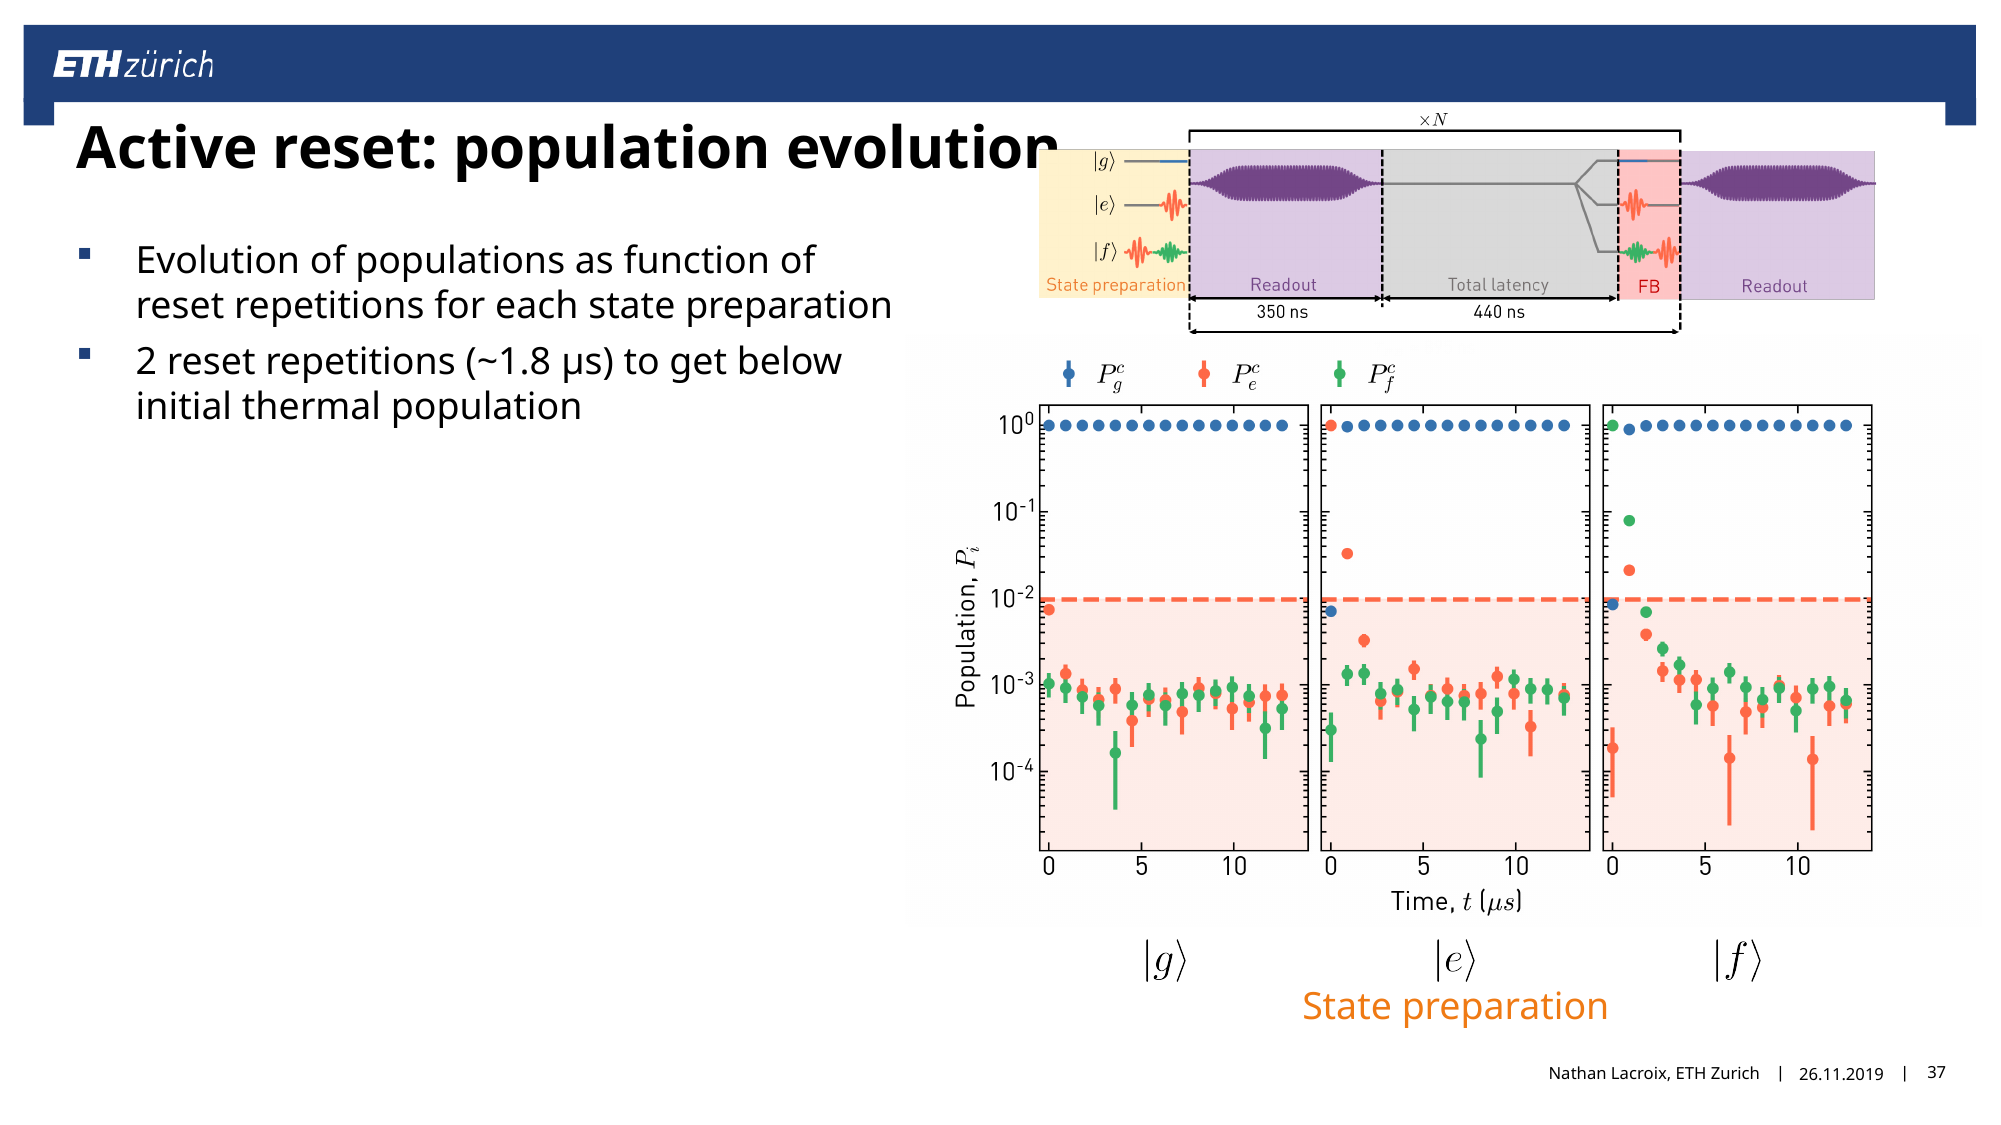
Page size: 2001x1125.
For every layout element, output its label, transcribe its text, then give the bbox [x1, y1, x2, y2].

title Active reset: population evolution [53, 101, 1947, 191]
footer Nathan Lacroix, ETH Zurich [1000, 1044, 1761, 1111]
list Evolution of populations as function of reset repetitions for each state preparation 2 reset repetitions (~1.8 μs) to get below initial thermal population [53, 236, 936, 927]
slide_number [1791, 1044, 1892, 1112]
slide_number 37 [1907, 1044, 1967, 1112]
picture [905, 108, 1979, 925]
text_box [908, 929, 1982, 1036]
